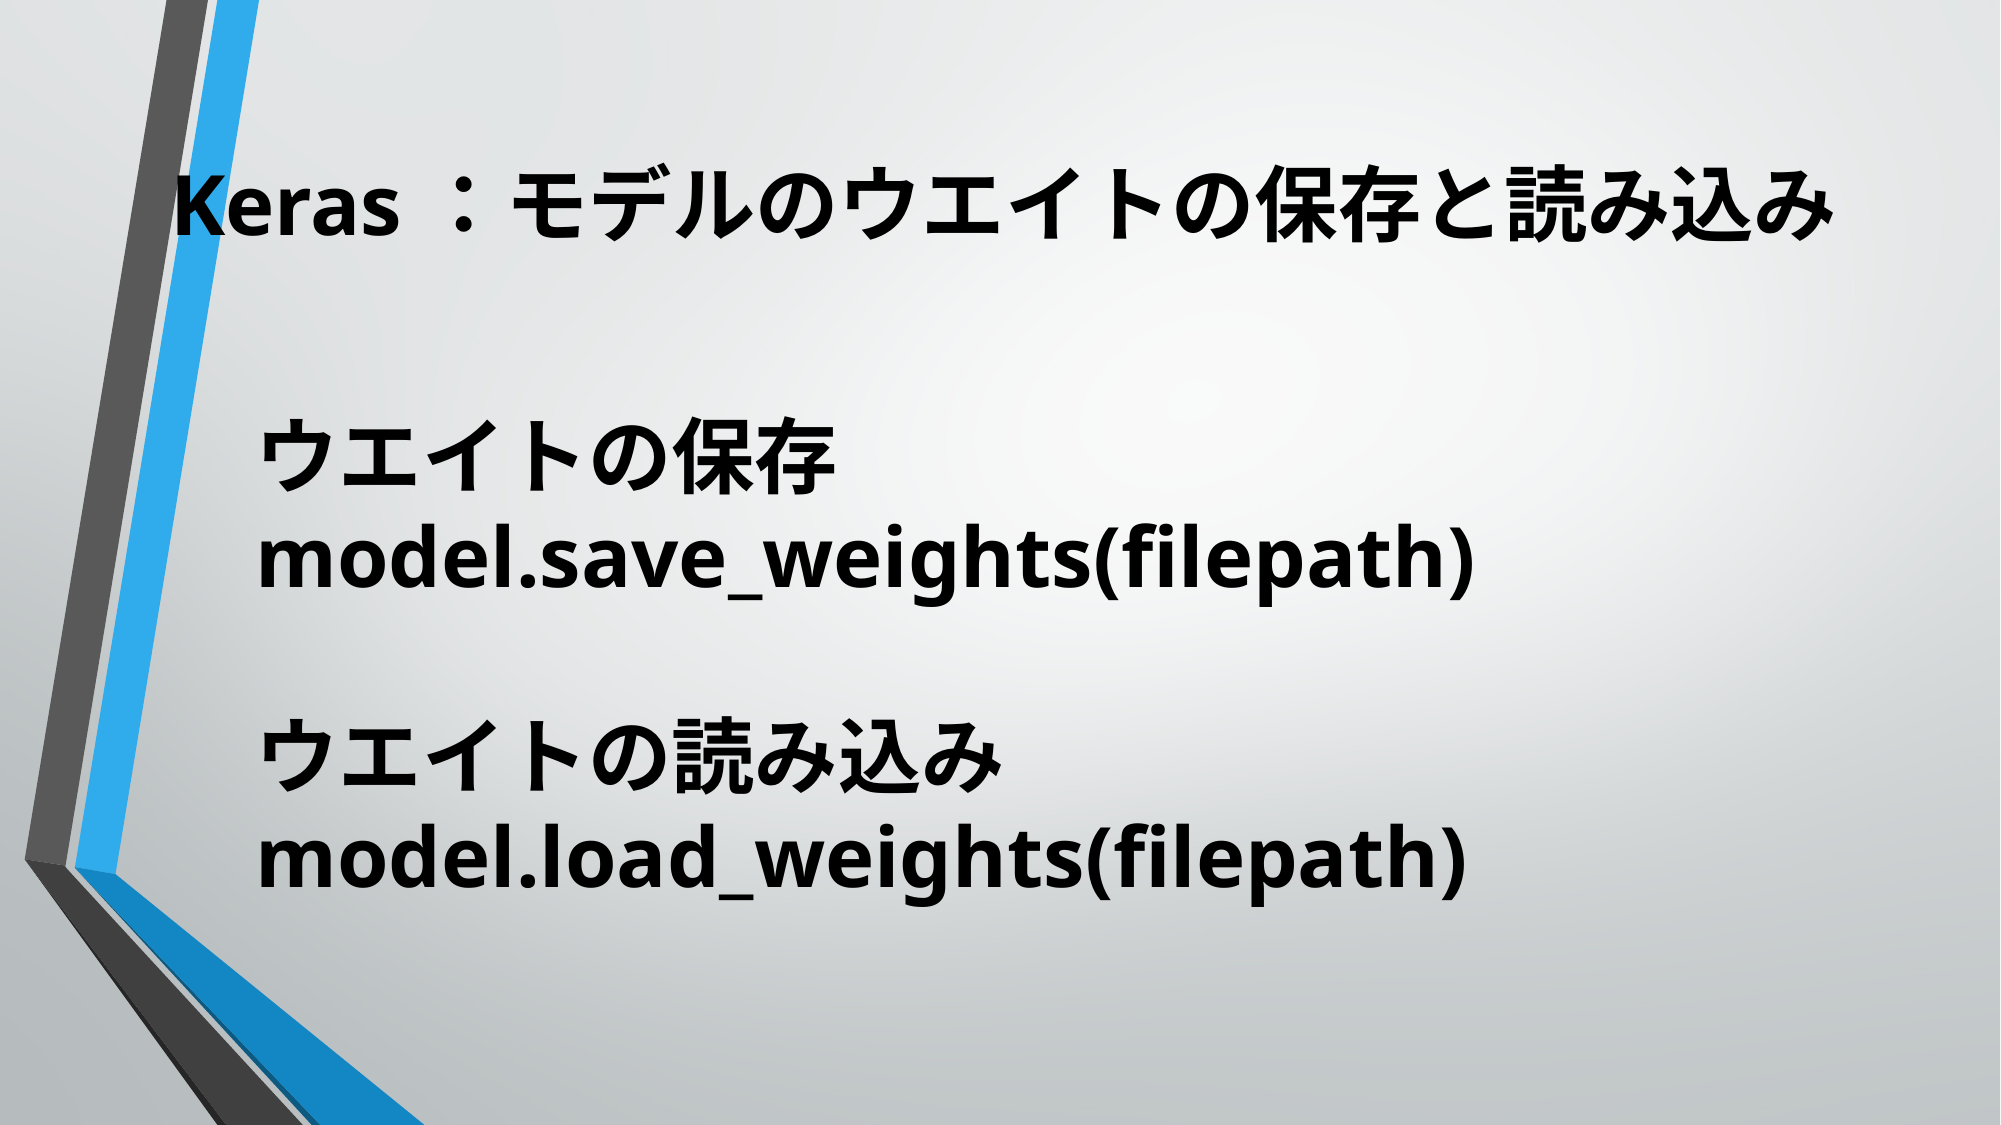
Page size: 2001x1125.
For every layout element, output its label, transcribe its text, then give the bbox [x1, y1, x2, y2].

title Keras：モデルのウエイトの保存と読み込み [51, 58, 1956, 347]
text_box [265, 335, 1910, 1023]
list ウエイトの保存 model.save_weights(filepath) ウエイトの読み込み model.load_weights(filepath) [240, 310, 1885, 998]
